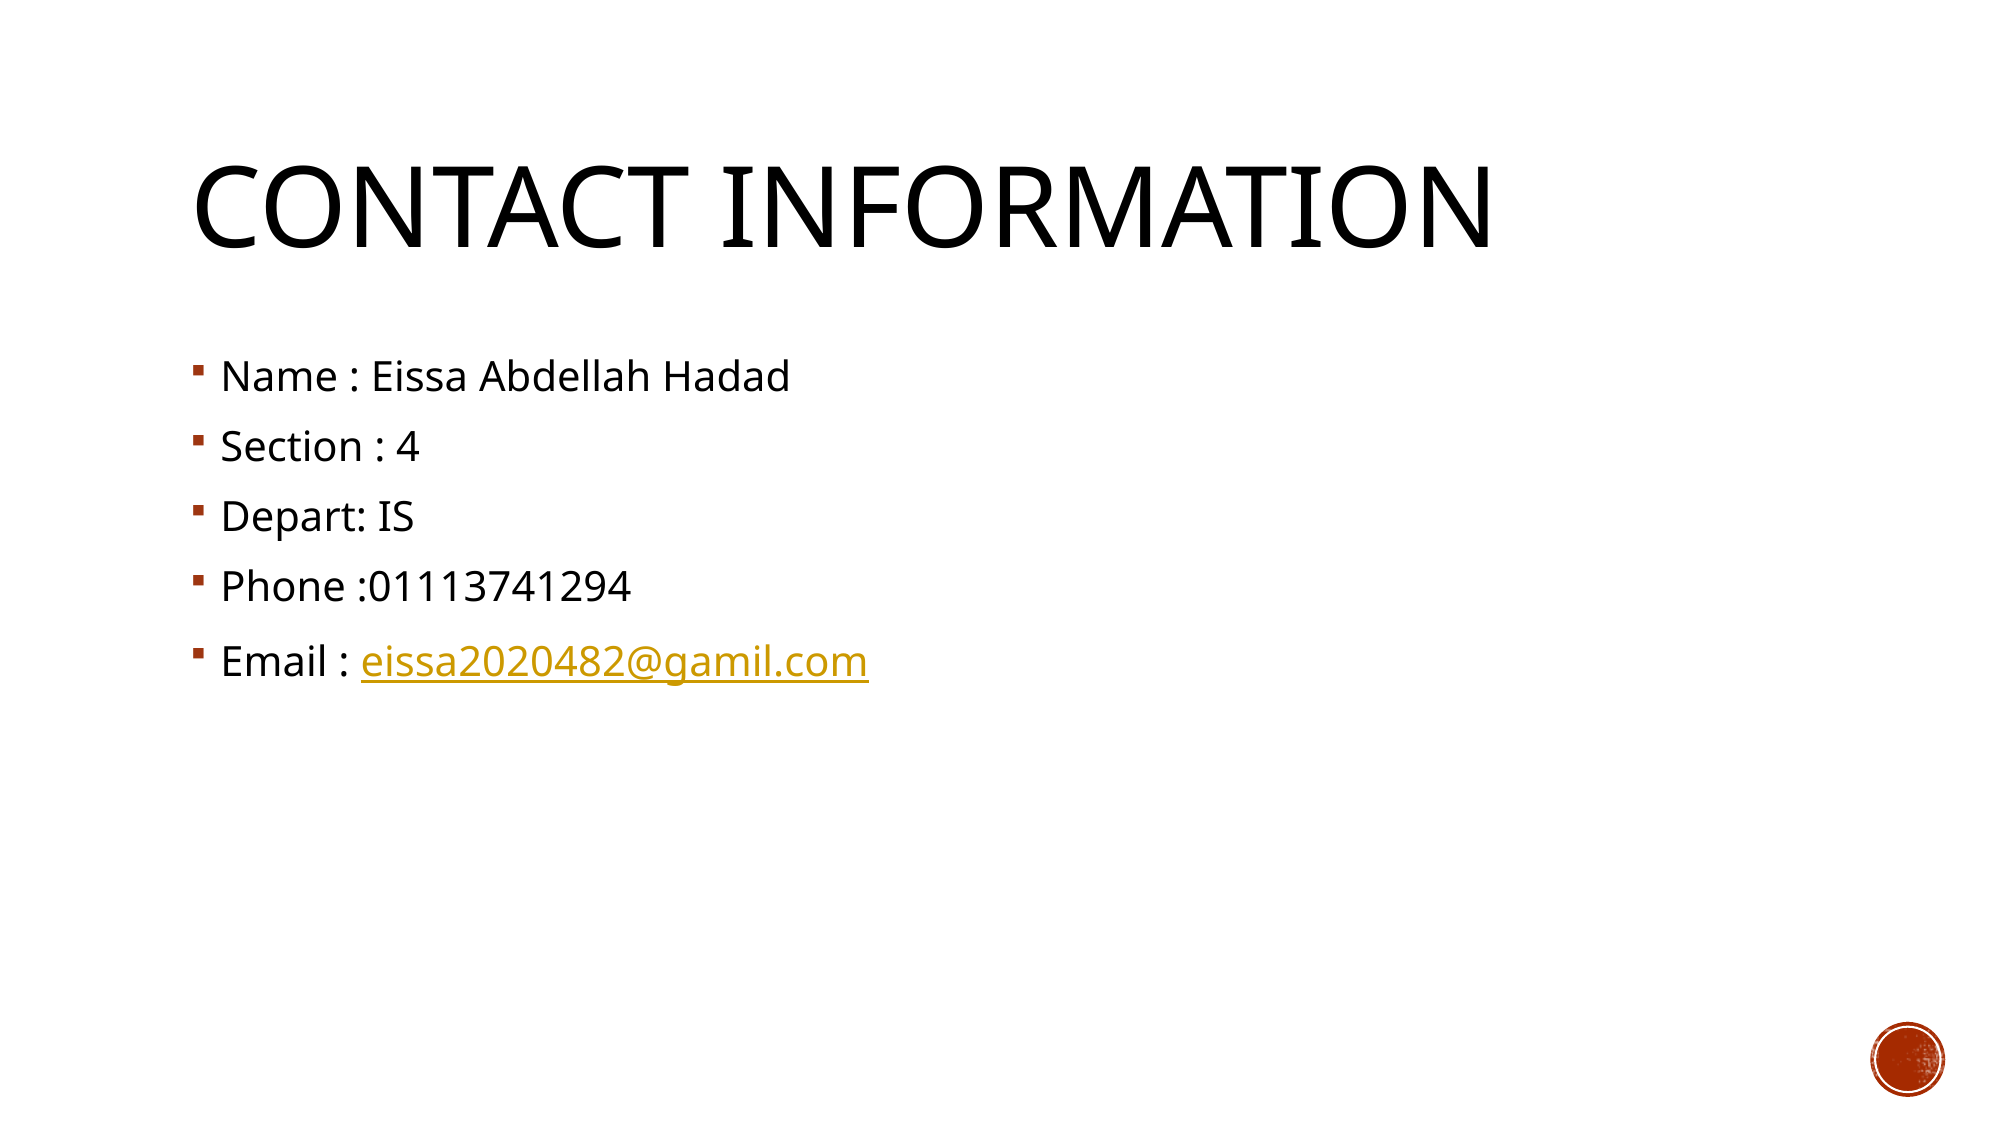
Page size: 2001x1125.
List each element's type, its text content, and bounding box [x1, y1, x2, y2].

title CONTACT INFORMATION [175, 79, 1826, 344]
list Name : Eissa Abdellah Hadad Section : 4 Depart: IS Phone :01113741294 Email : eissa2020482@gamil.com [175, 348, 1826, 1013]
